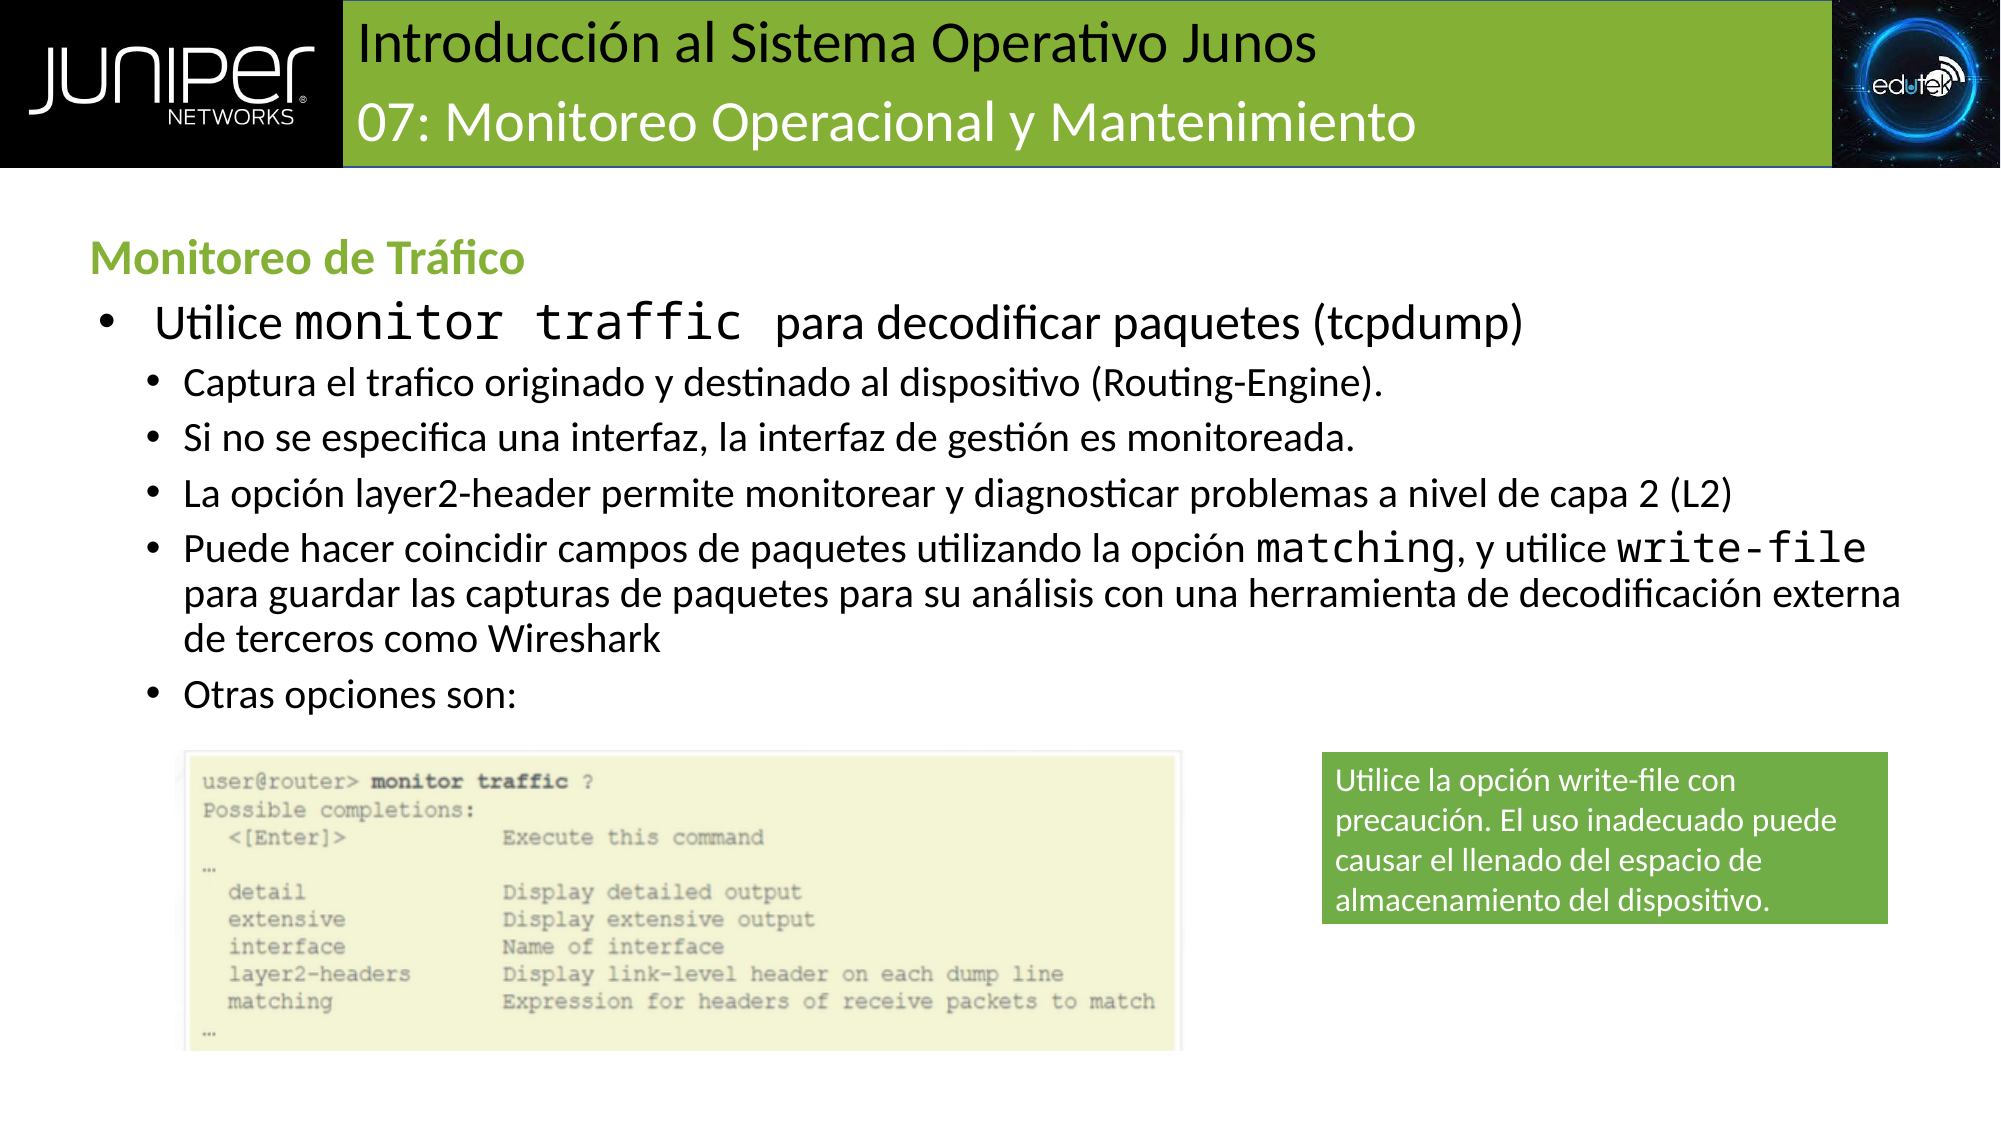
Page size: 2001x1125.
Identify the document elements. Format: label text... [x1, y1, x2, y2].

list 07: Monitoreo Operacional y Mantenimiento [342, 83, 1606, 168]
text_box Utilice la opción write-file con precaución. El uso inadecuado puede causar el llenado del espacio de almacenamiento del dispositivo. [1319, 749, 1892, 927]
title Introducción al Sistema Operativo Junos [342, 3, 2000, 84]
picture [175, 750, 1186, 1051]
picture [1832, 84, 2000, 168]
list Monitoreo de Tráfico Utilice monitor traffic para decodificar paquetes (tcpdump) Captura el trafico originado y destinado al dispositivo (Routing-Engine). Si no se especifica una interfaz, la interfaz de gestión es monitoreada. La opción layer2-header permite monitorear y diagnosticar problemas a nivel de capa 2 (L2) Puede hacer coincidir campos de paquetes utilizando la opción matching, y utilice write-file para guardar las capturas de paquetes para su análisis con una herramienta de decodificación externa de terceros como Wireshark Otras opciones son: [74, 224, 1926, 938]
picture [0, 0, 343, 168]
